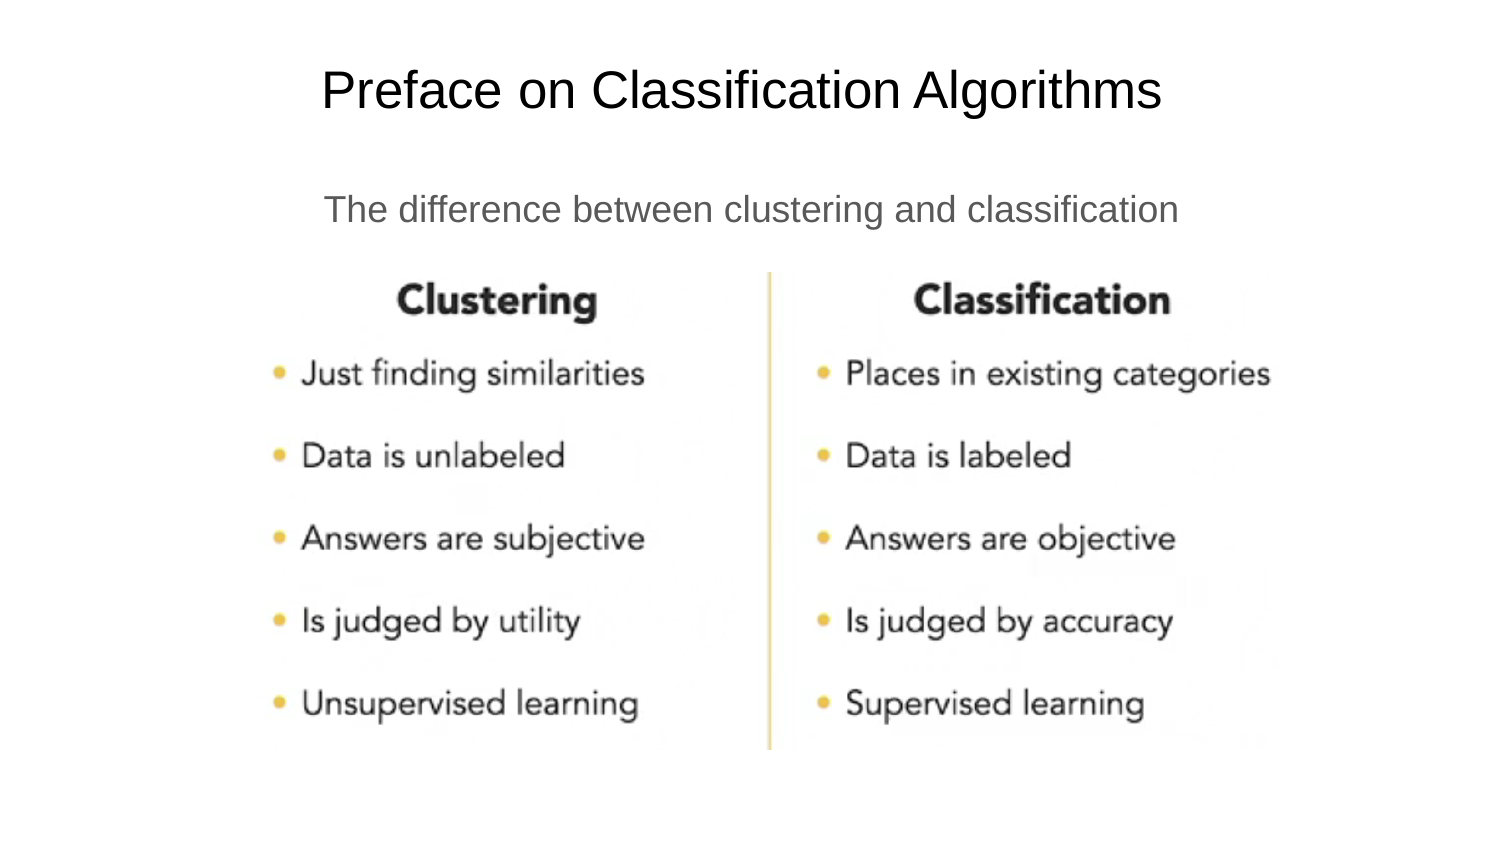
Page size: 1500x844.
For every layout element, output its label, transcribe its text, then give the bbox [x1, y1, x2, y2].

title Preface on Classification Algorithms [51, 40, 1449, 135]
list The difference between clustering and classification [64, 163, 1449, 750]
picture [258, 272, 1289, 750]
